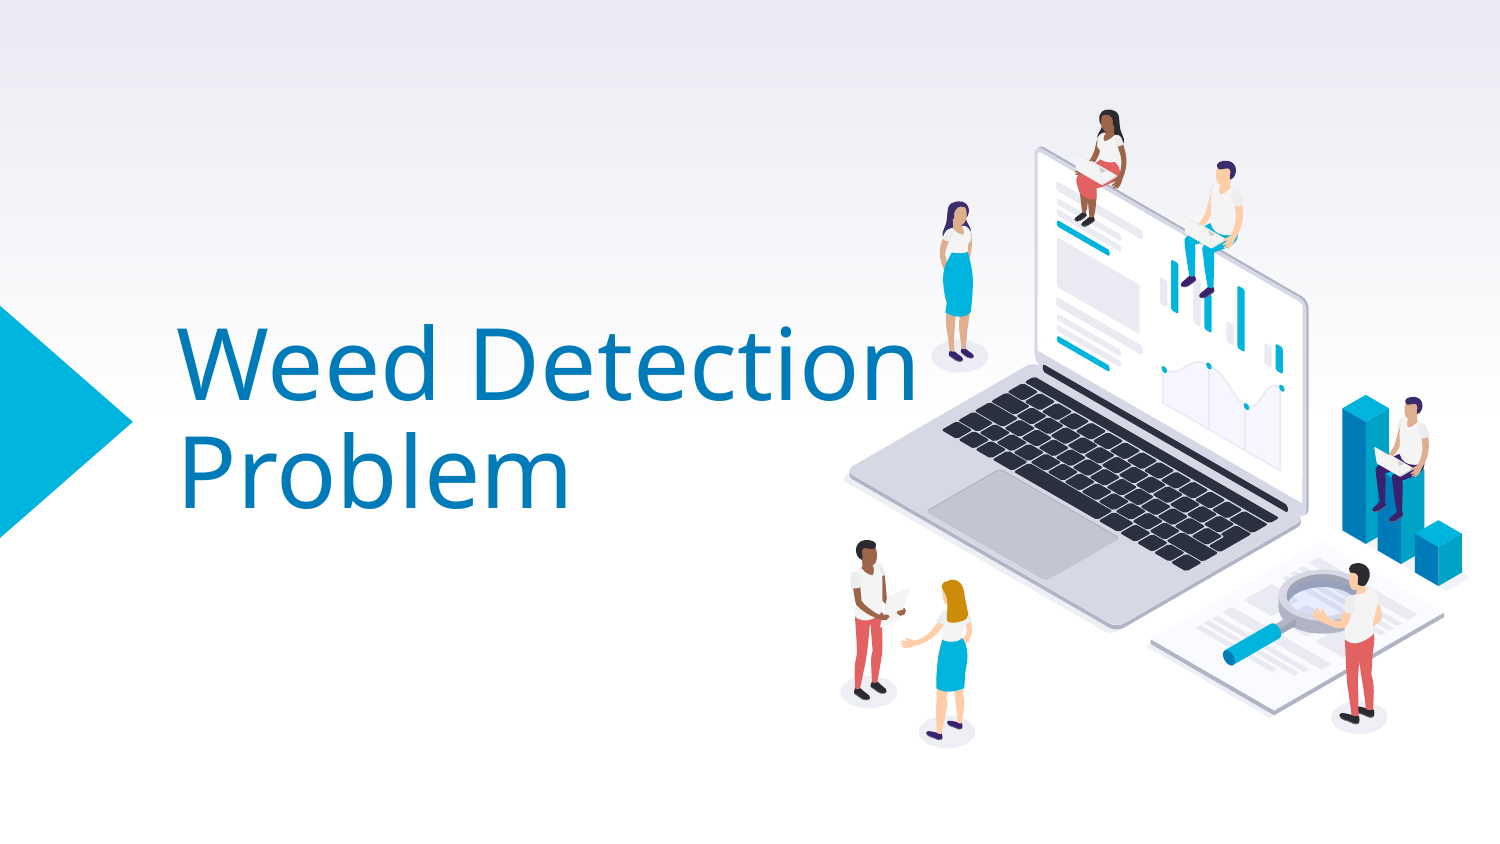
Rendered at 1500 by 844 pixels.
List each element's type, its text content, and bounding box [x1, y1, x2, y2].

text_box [839, 109, 1471, 749]
title Weed Detection Problem [176, 305, 834, 538]
